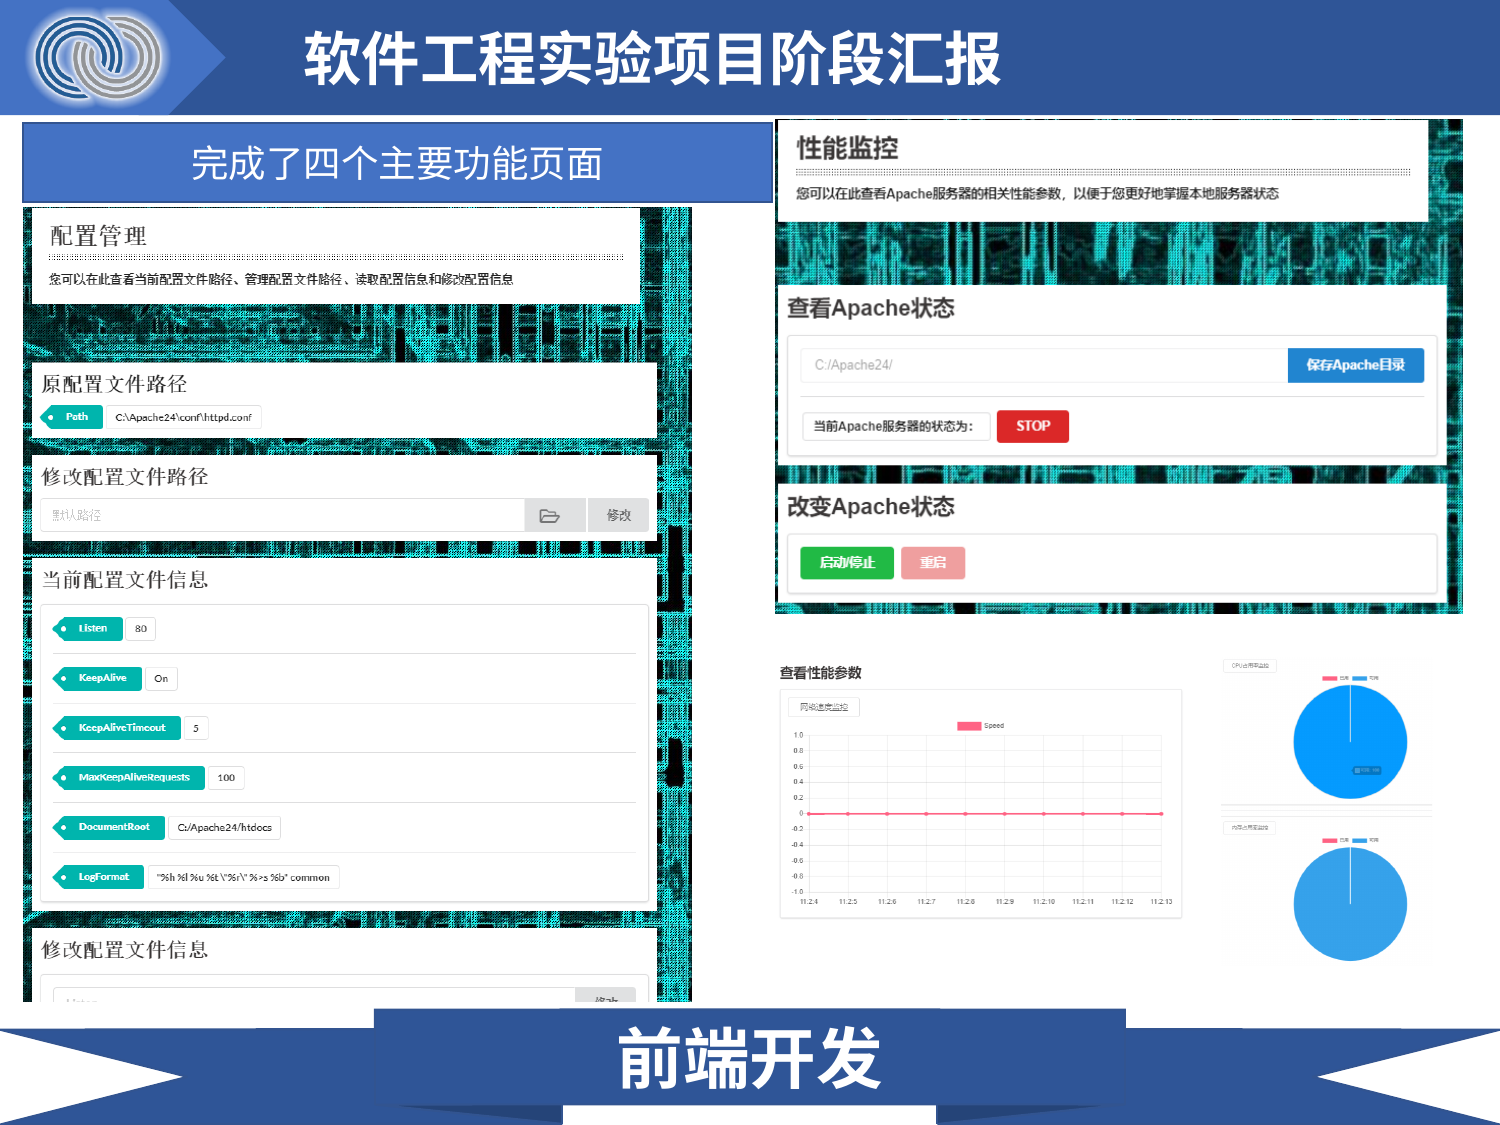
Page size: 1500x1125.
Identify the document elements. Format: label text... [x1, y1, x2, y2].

picture [775, 662, 1187, 923]
picture [23, 207, 692, 1002]
picture [775, 119, 1463, 614]
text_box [0, 0, 1500, 116]
text_box 前端开发 [0, 1008, 1500, 1125]
text_box 完成了四个主要功能页面 [22, 122, 773, 203]
picture [1220, 657, 1433, 966]
